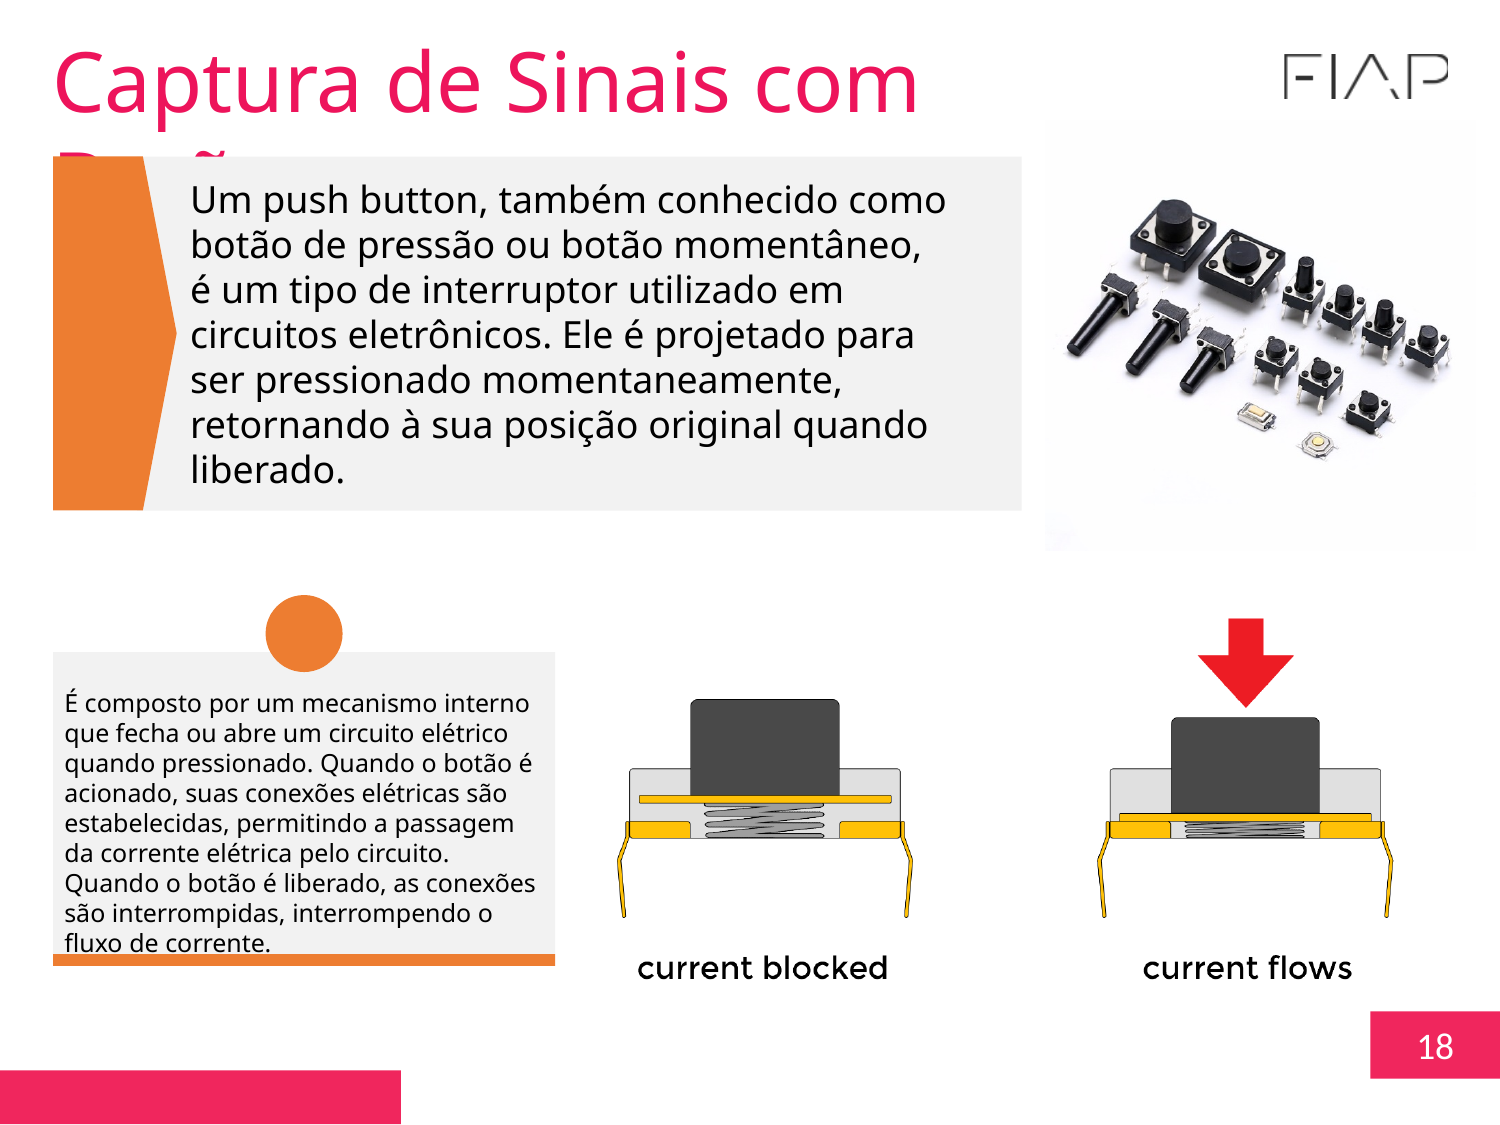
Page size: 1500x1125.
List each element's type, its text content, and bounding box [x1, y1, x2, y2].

picture [579, 590, 1436, 1006]
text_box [52, 595, 556, 966]
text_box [52, 156, 1022, 511]
picture [1045, 120, 1476, 551]
text_box Captura de Sinais com Botão [37, 21, 1075, 237]
